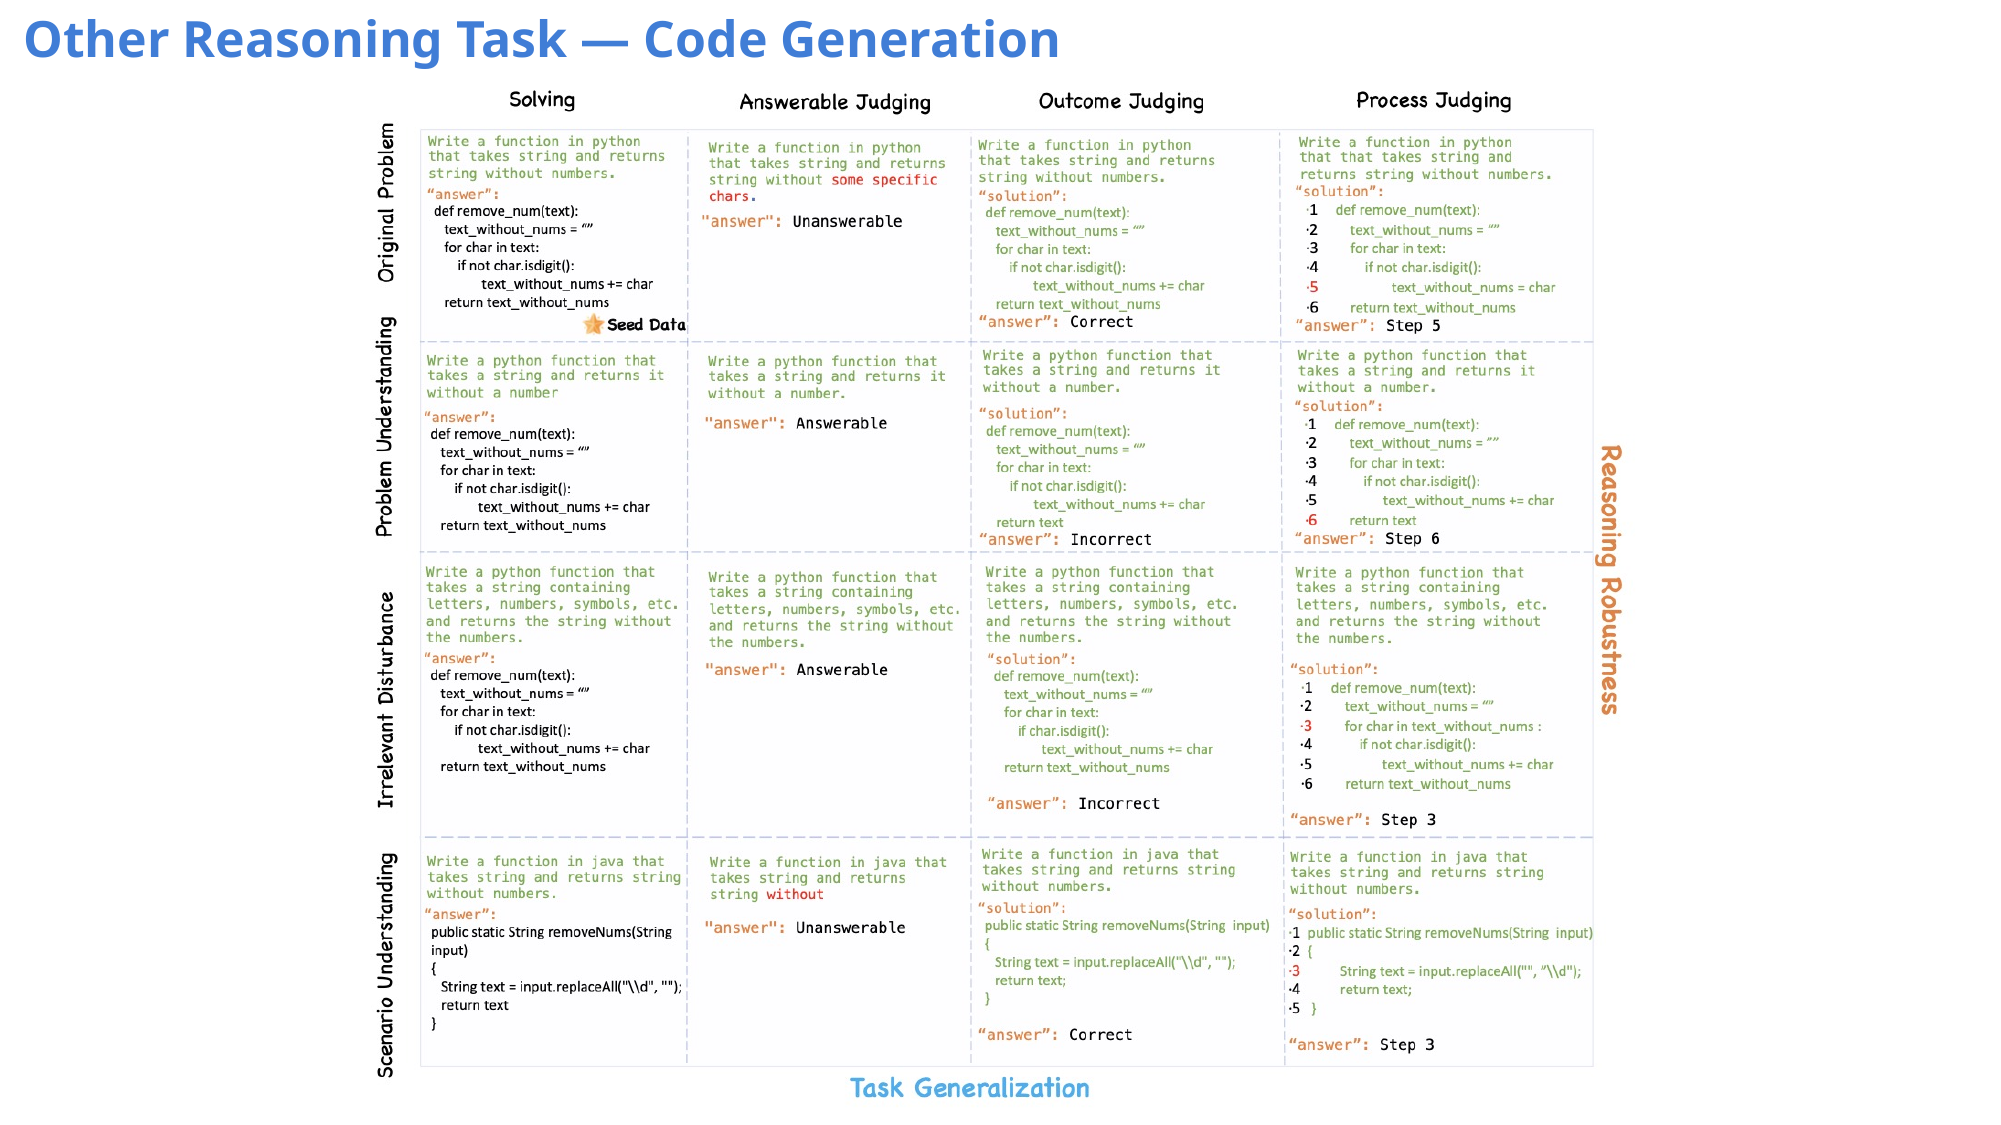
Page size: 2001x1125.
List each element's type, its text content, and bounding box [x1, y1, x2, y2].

text_box Other Reasoning Task — Code Generation [8, 0, 1132, 75]
picture [362, 68, 1638, 1119]
